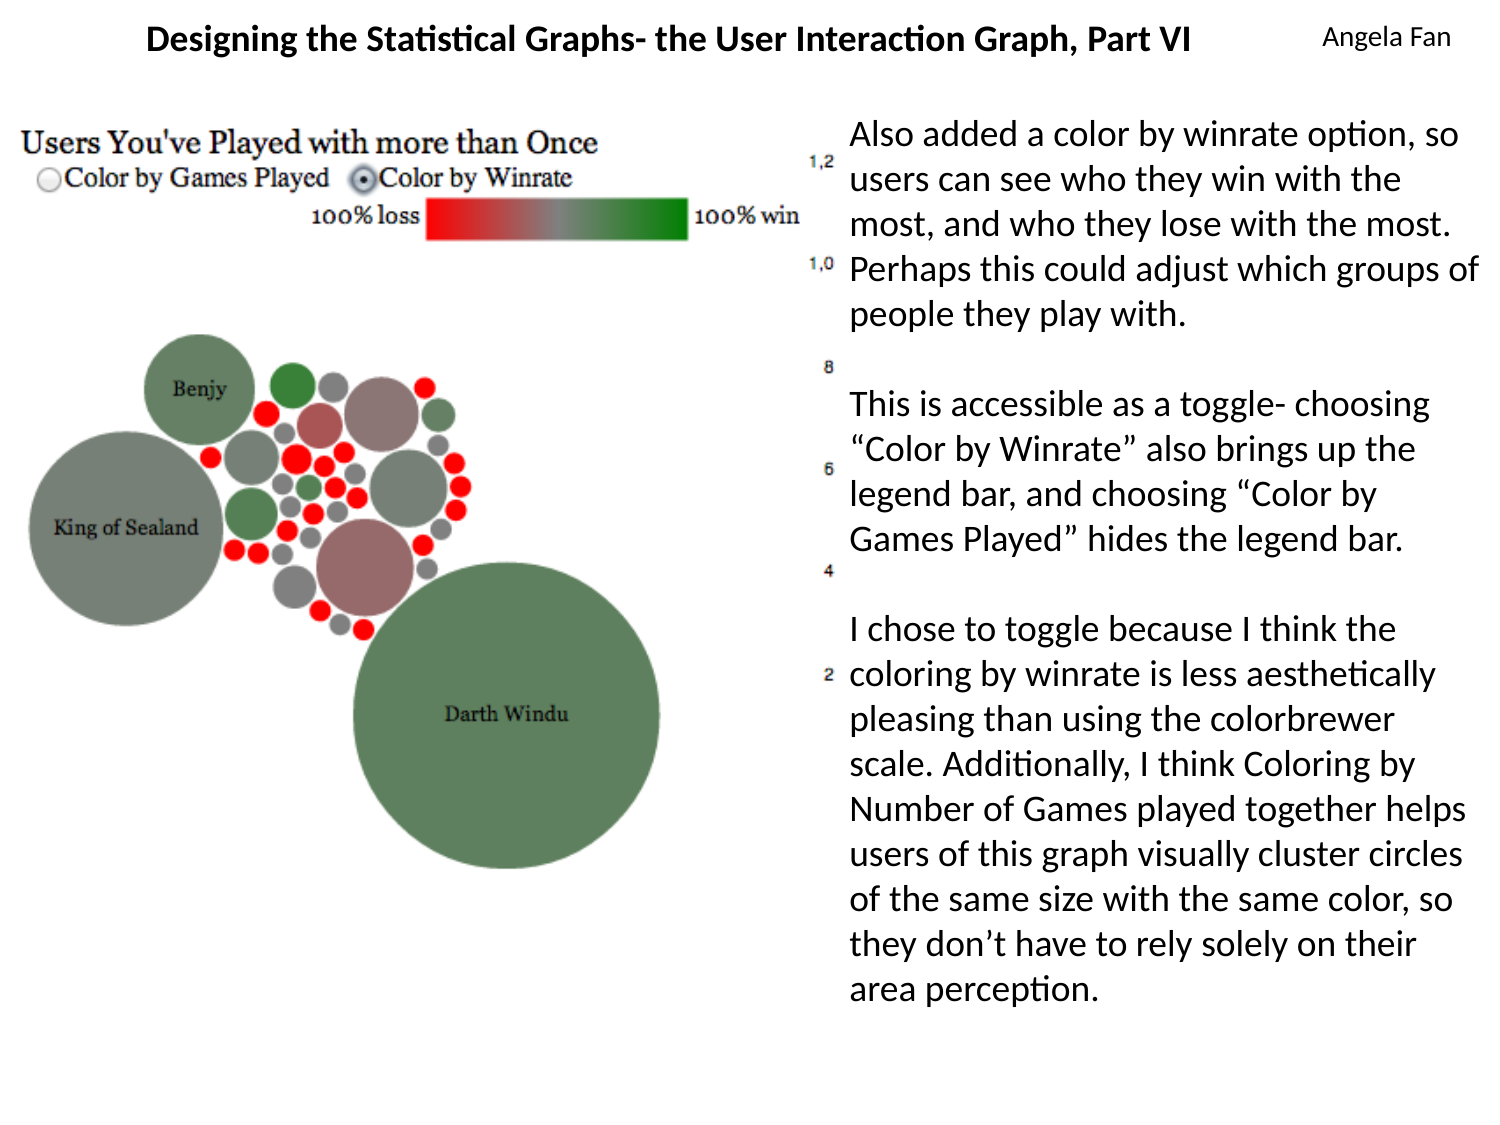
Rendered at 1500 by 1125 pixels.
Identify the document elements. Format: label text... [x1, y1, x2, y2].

picture [0, 101, 835, 899]
text_box Also added a color by winrate option, so users can see who they win with the most, and who they lose with the most. Perhaps this could adjust which groups of people they play with. This is accessible as a toggle- choosing “Color by Winrate” also brings up the legend bar, and choosing “Color by Games Played” hides the legend bar. I chose to toggle because I think the coloring by winrate is less aesthetically pleasing than using the colorbrewer scale. Additionally, I think Coloring by Number of Games played together helps users of this graph visually cluster circles of the same size with the same color, so they don’t have to rely solely on their area perception. [834, 101, 1500, 1017]
text_box Angela Fan [1307, 9, 1500, 60]
text_box Designing the Statistical Graphs- the User Interaction Graph, Part VI [118, 6, 1221, 67]
